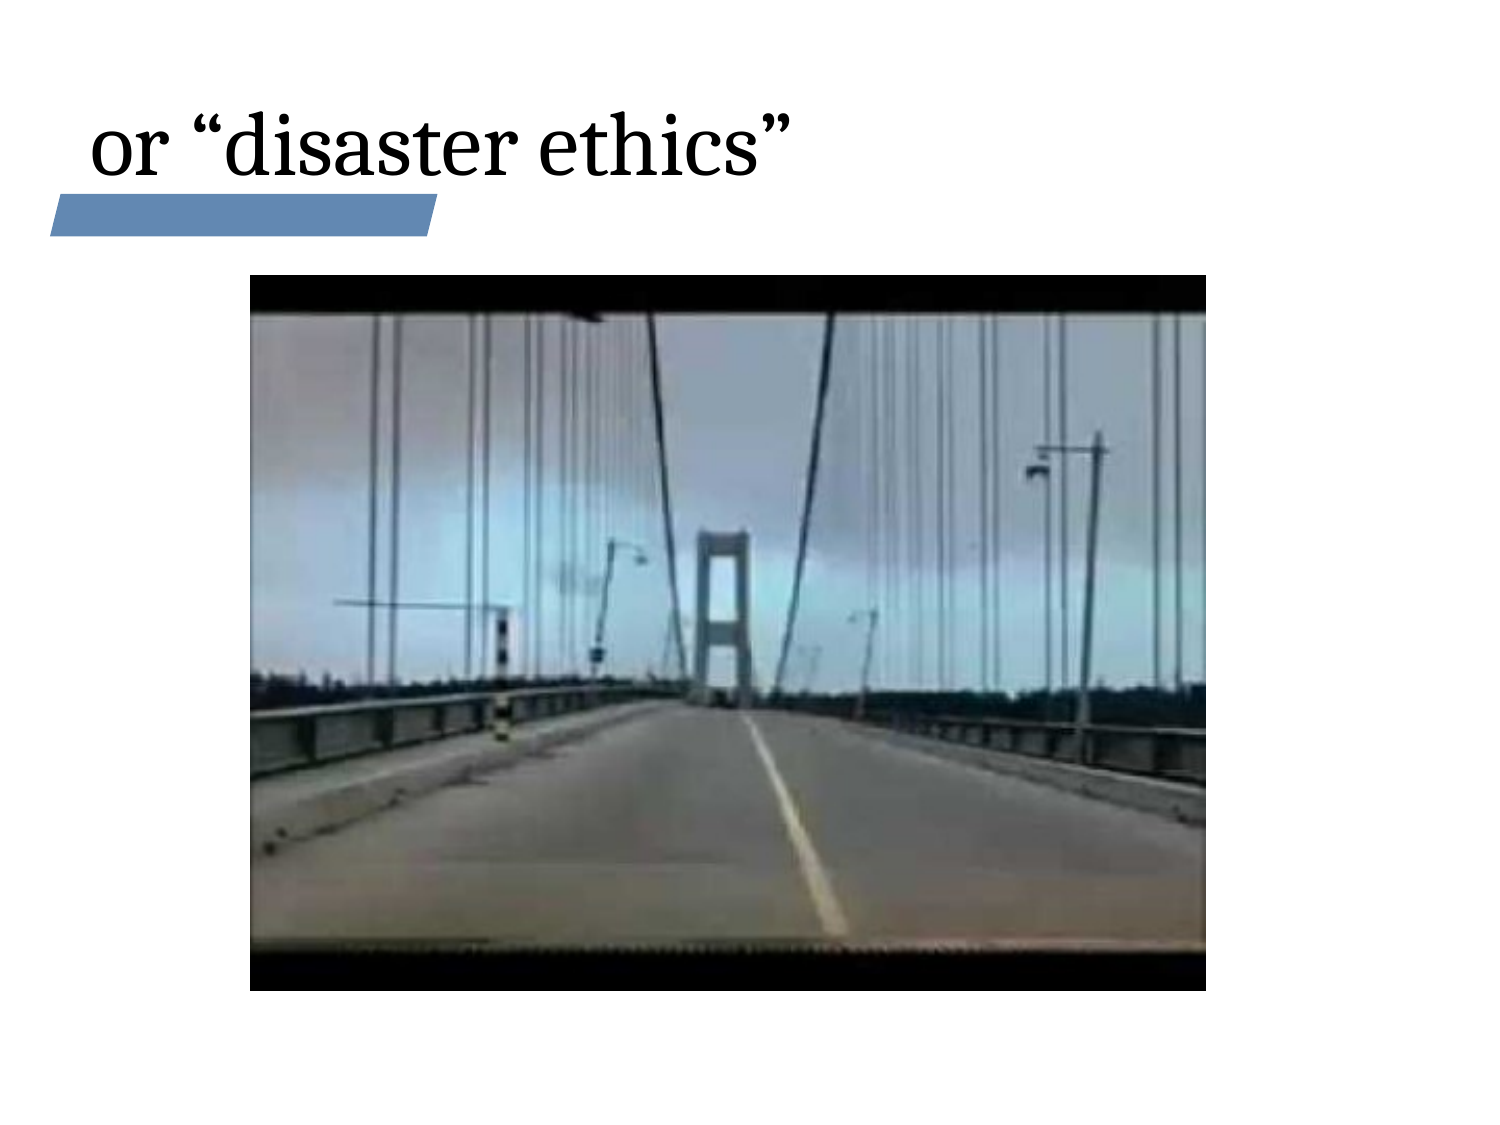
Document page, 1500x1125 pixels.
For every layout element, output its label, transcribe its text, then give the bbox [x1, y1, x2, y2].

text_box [249, 274, 1207, 992]
title or “disaster ethics” [75, 45, 1425, 233]
